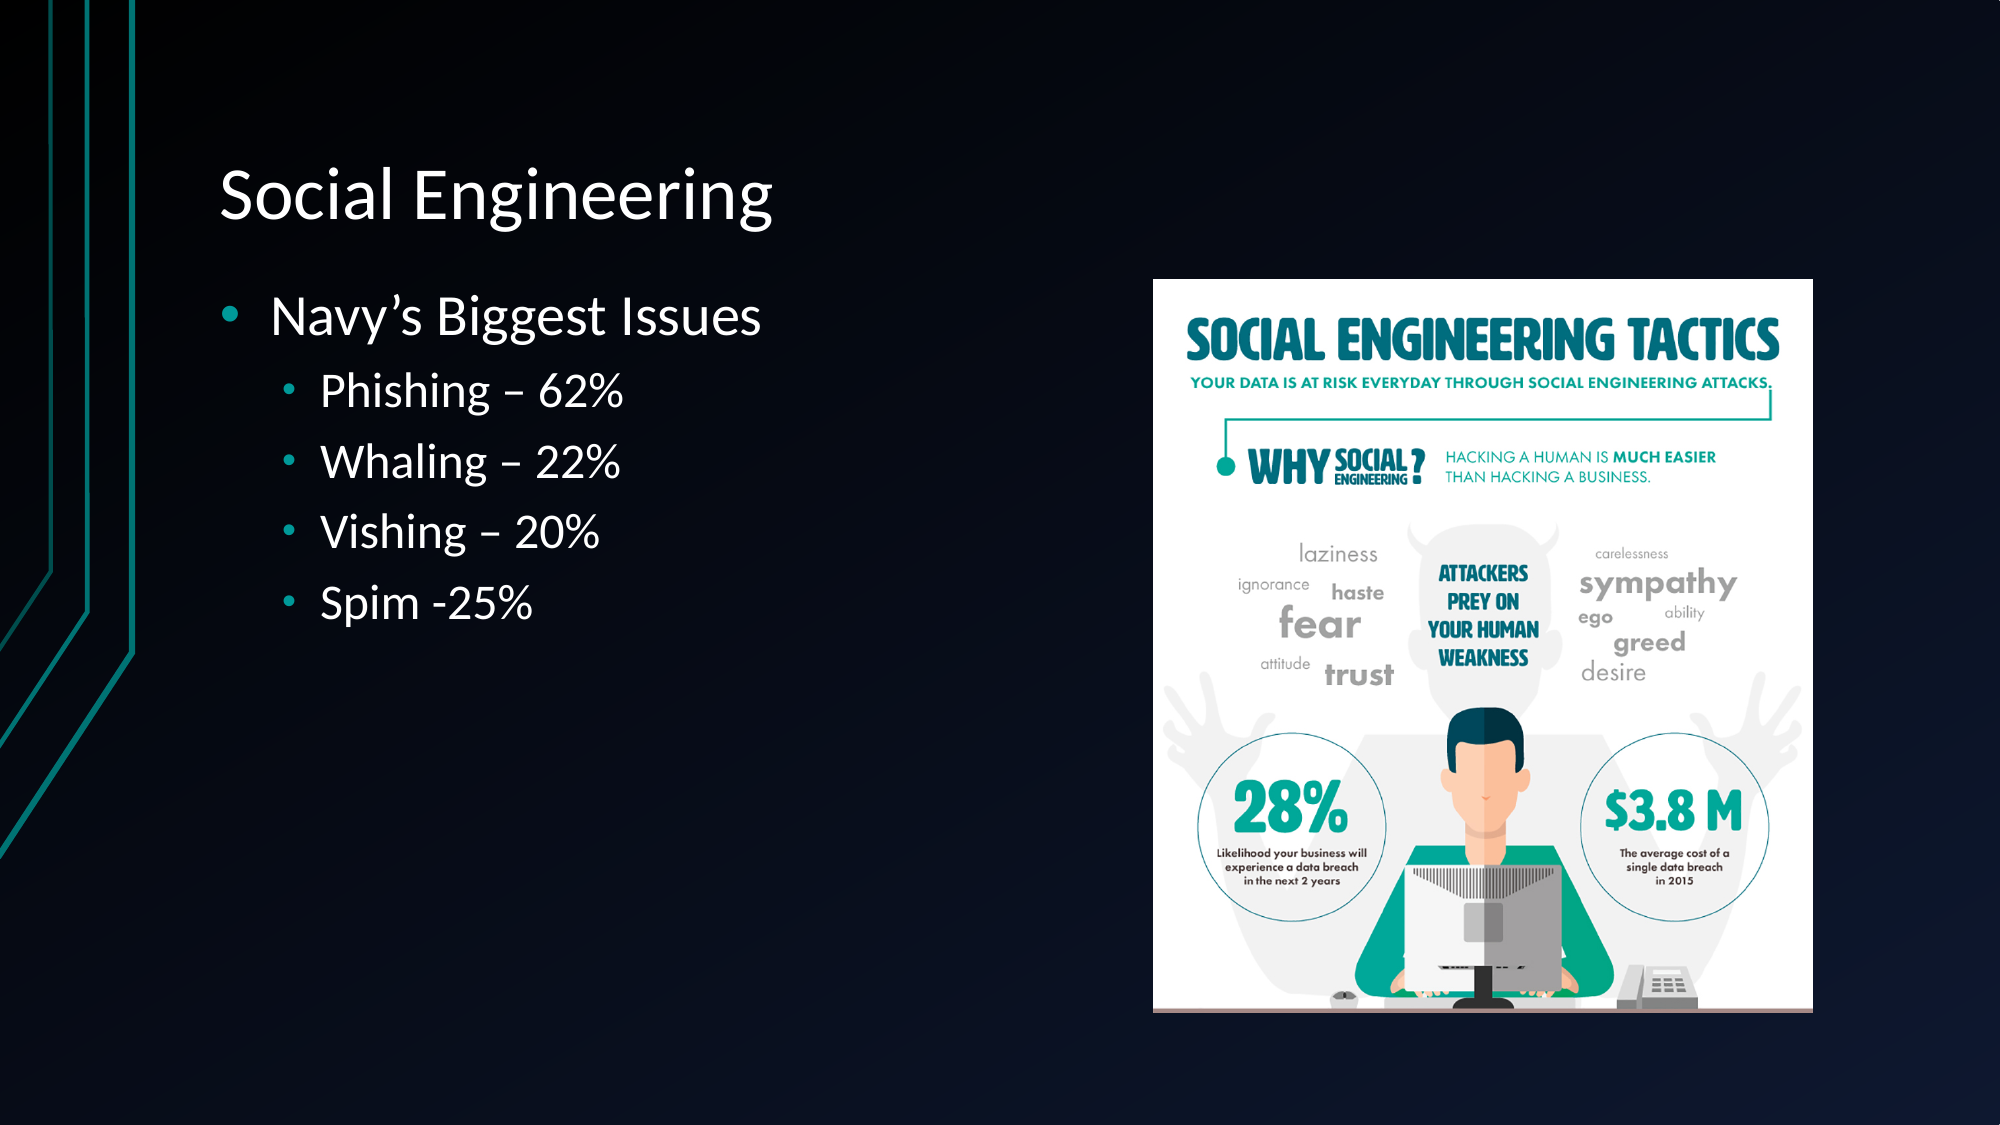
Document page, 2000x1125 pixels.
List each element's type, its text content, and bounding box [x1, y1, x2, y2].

list Navy’s Biggest Issues Phishing – 62% Whaling – 22% Vishing – 20% Spim -25% [199, 275, 1033, 1008]
title Social Engineering [199, 45, 1900, 246]
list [1153, 279, 1813, 1013]
